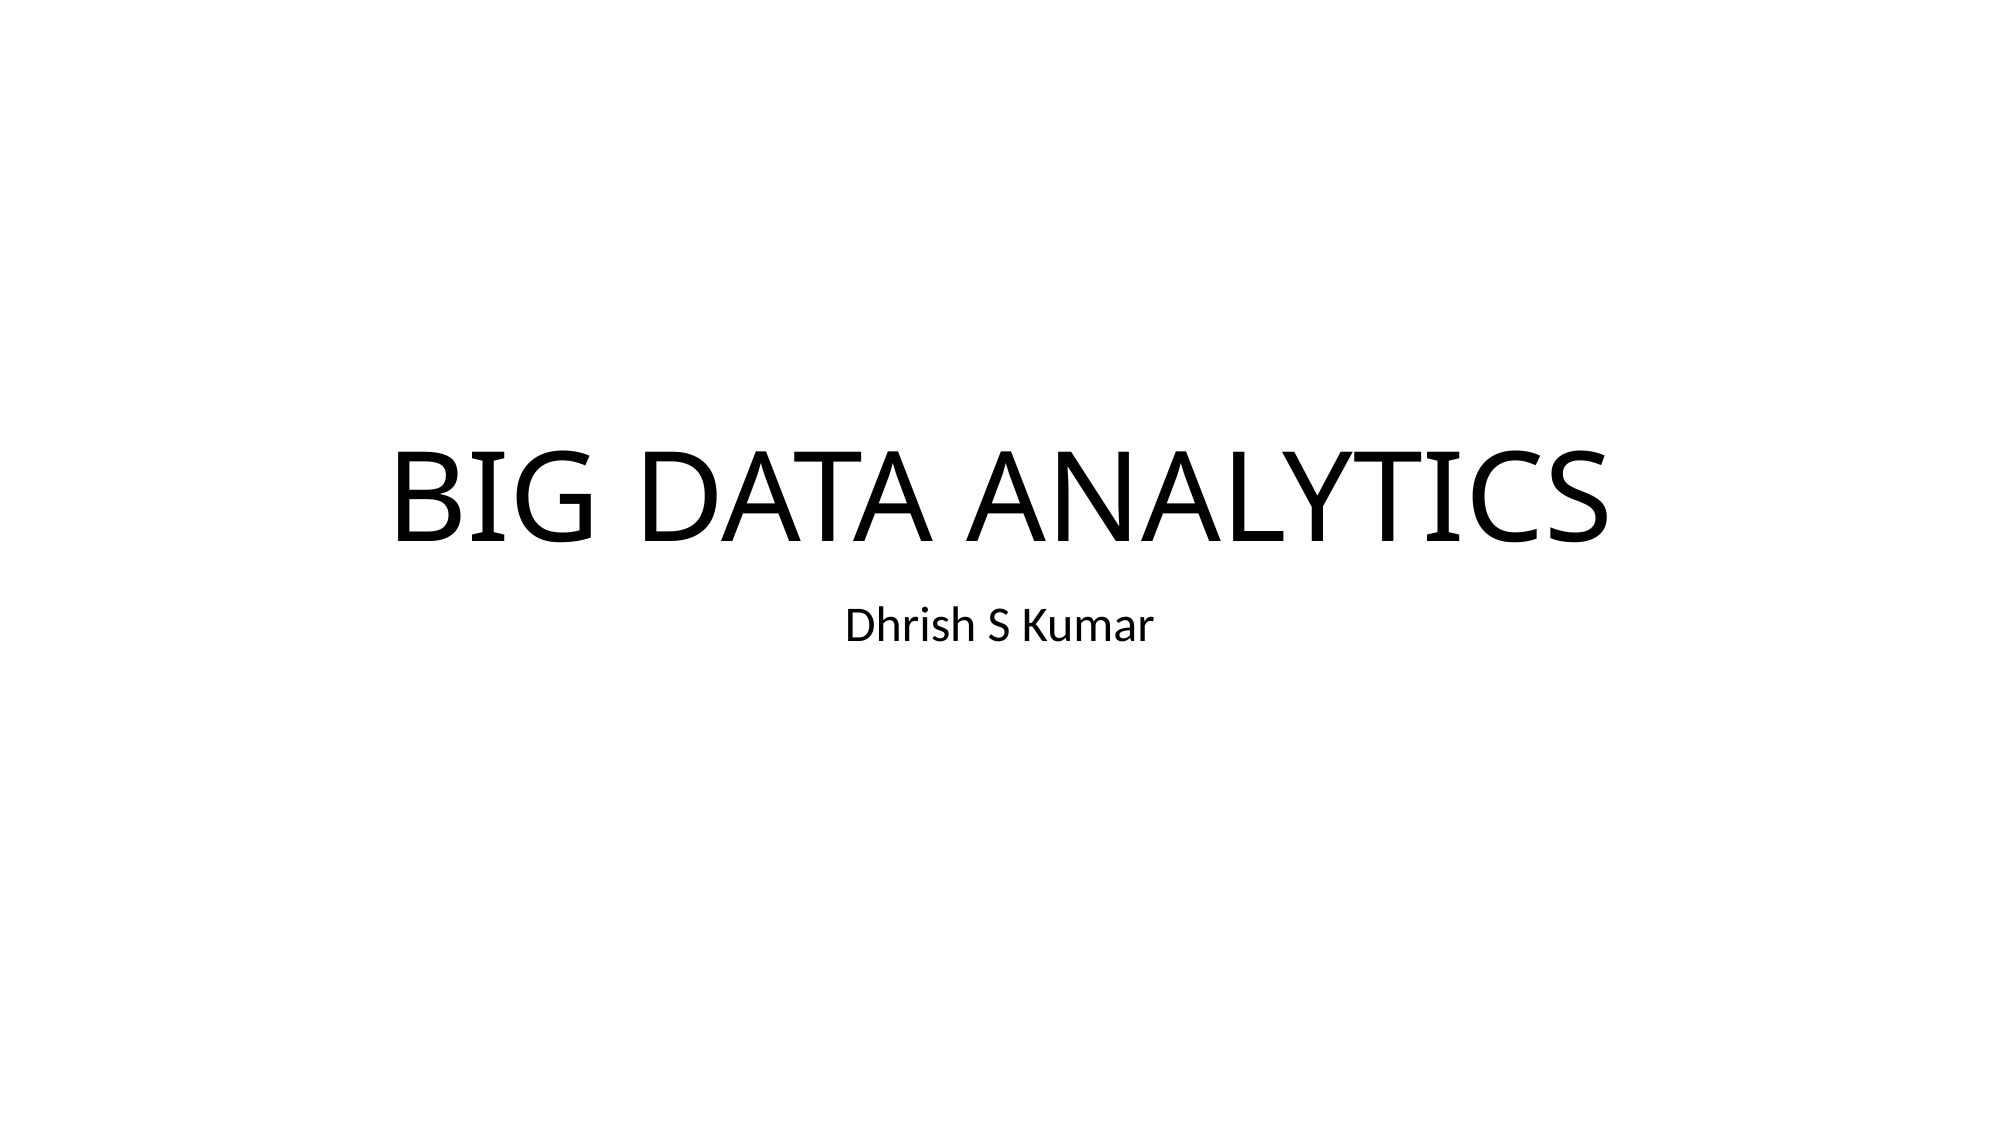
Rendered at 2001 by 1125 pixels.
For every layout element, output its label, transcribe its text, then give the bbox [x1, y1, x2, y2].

title BIG DATA ANALYTICS [249, 184, 1750, 576]
subtitle Dhrish S Kumar [249, 590, 1750, 863]
